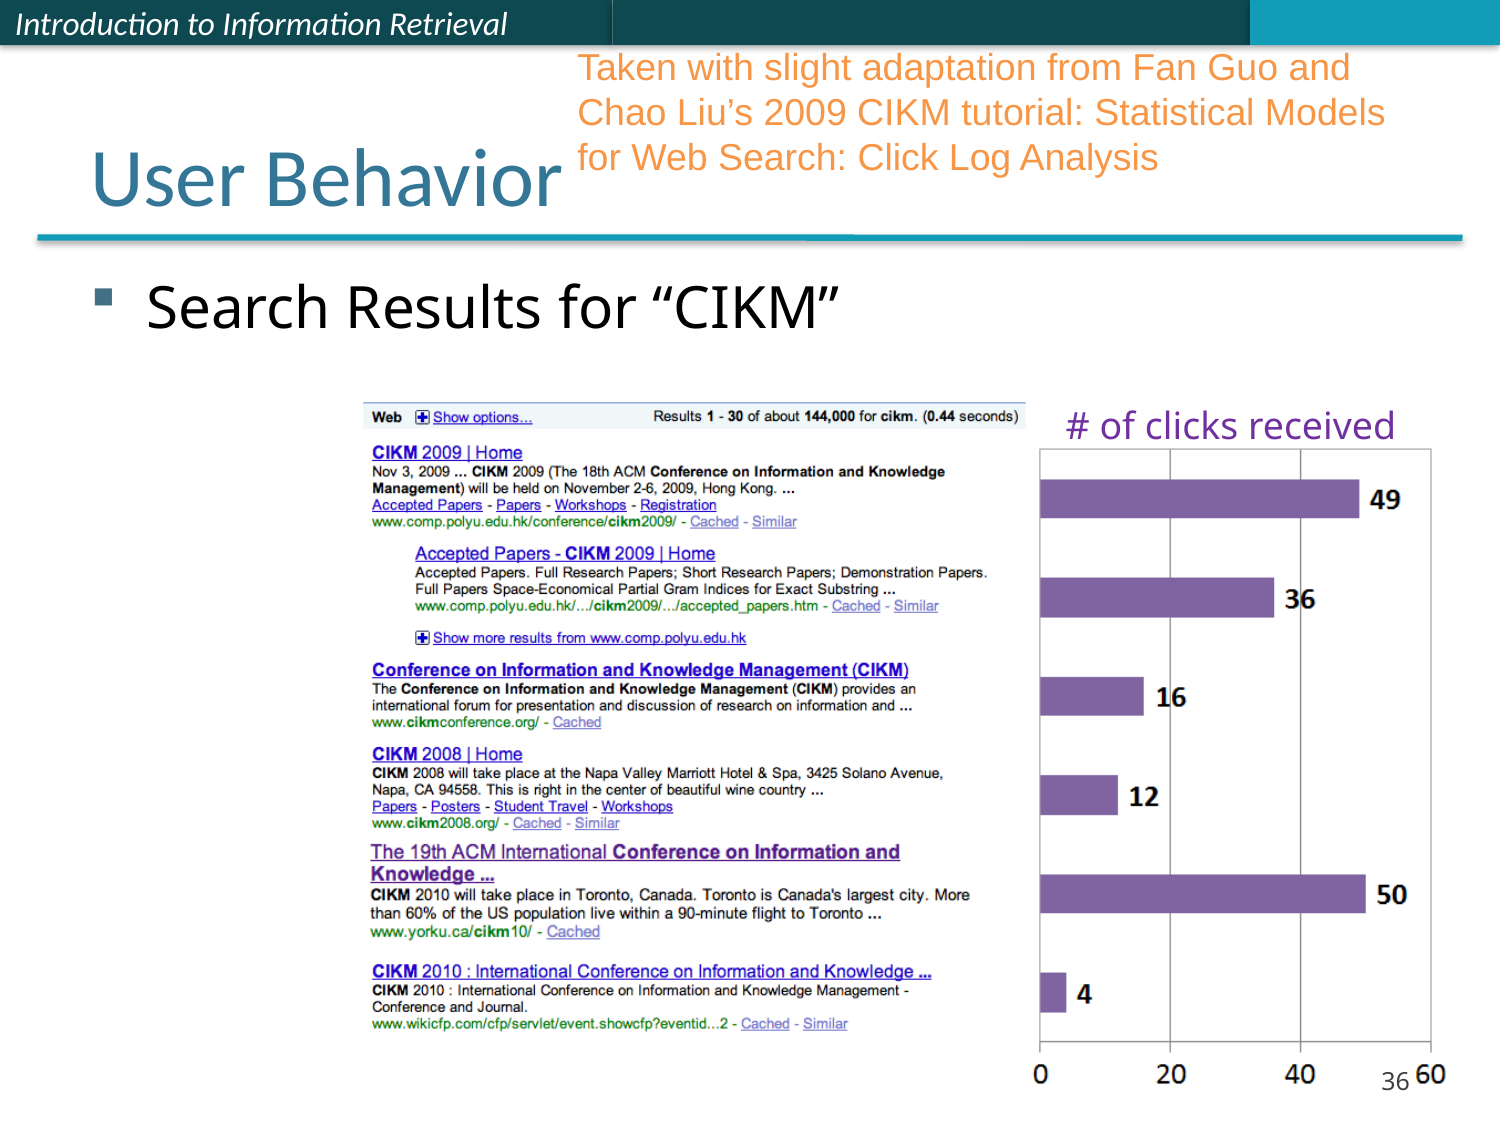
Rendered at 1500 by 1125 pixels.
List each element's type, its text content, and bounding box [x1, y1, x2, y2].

text_box # of clicks received [1037, 394, 1425, 436]
list Search Results for “CIKM” [75, 262, 1425, 1075]
picture [349, 398, 1455, 1117]
text_box Taken with slight adaptation from Fan Guo and Chao Liu’s 2009 CIKM tutorial: Statistical Models for Web Search: Click Log Analysis [562, 35, 1438, 186]
title User Behavior [75, 25, 600, 231]
